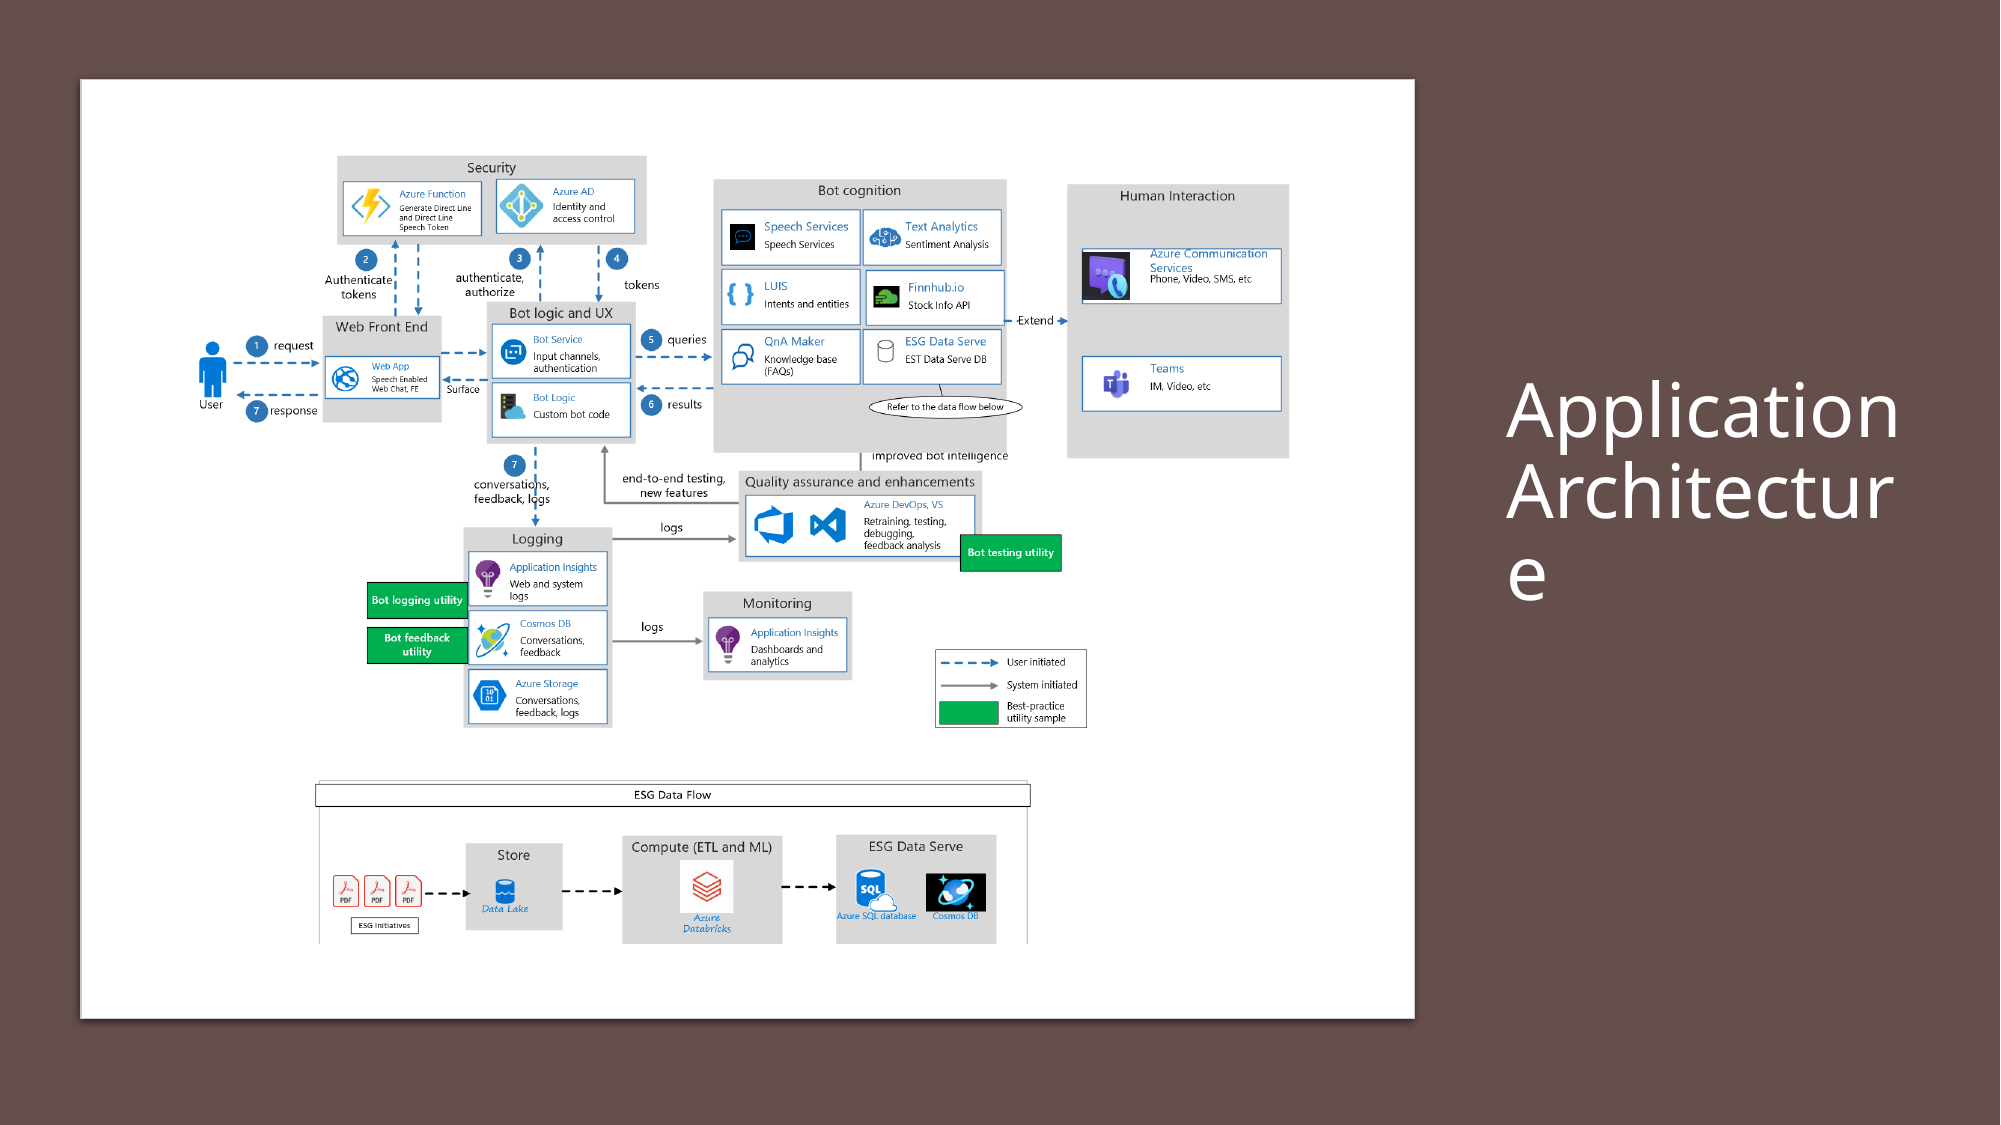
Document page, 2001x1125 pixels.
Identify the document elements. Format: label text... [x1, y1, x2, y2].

title Application Architecture [1491, 101, 1921, 888]
picture [160, 154, 1336, 944]
text_box [0, 0, 2000, 1125]
text_box [80, 78, 1415, 1019]
